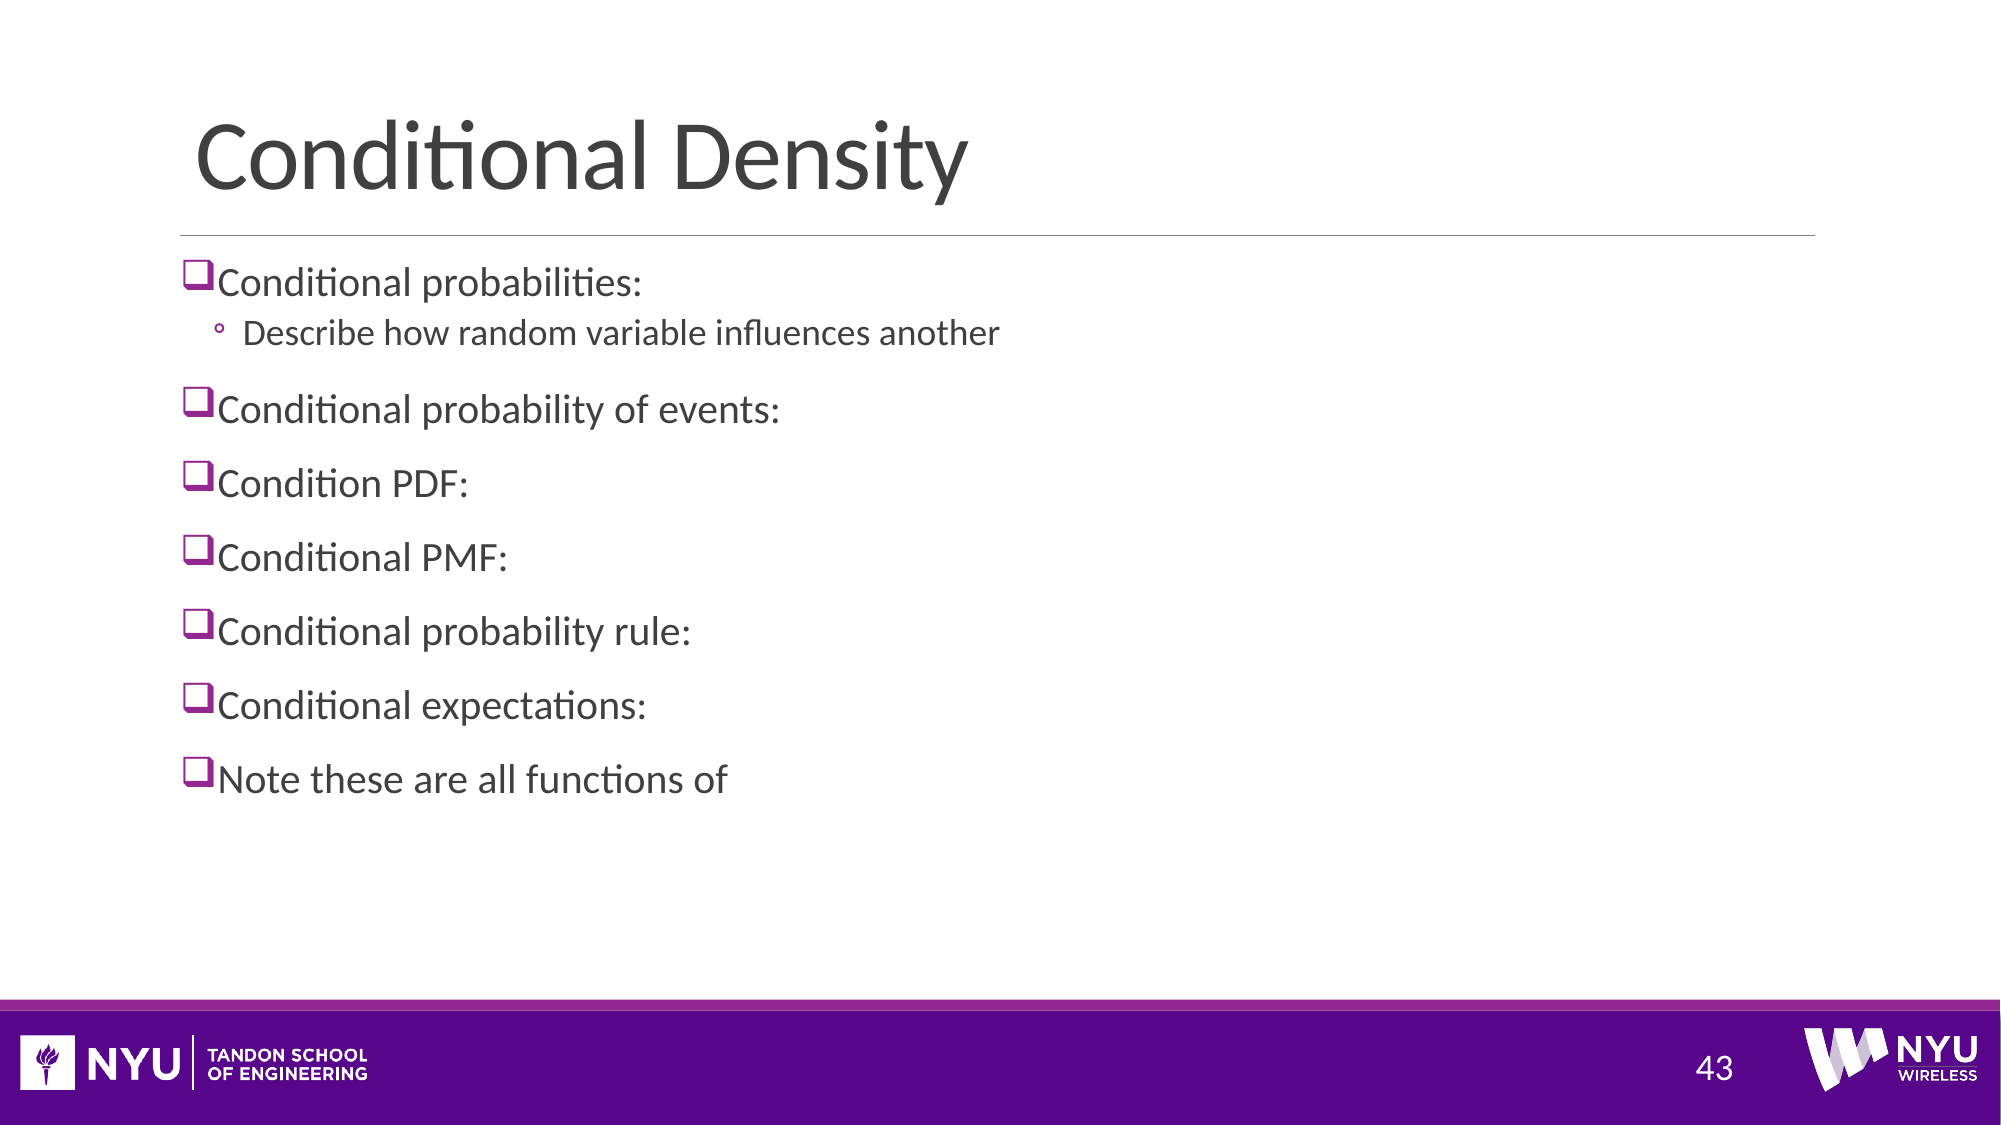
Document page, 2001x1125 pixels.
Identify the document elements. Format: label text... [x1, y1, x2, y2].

title Conditional Density [180, 47, 1830, 218]
slide_number 43 [1533, 1035, 1749, 1096]
